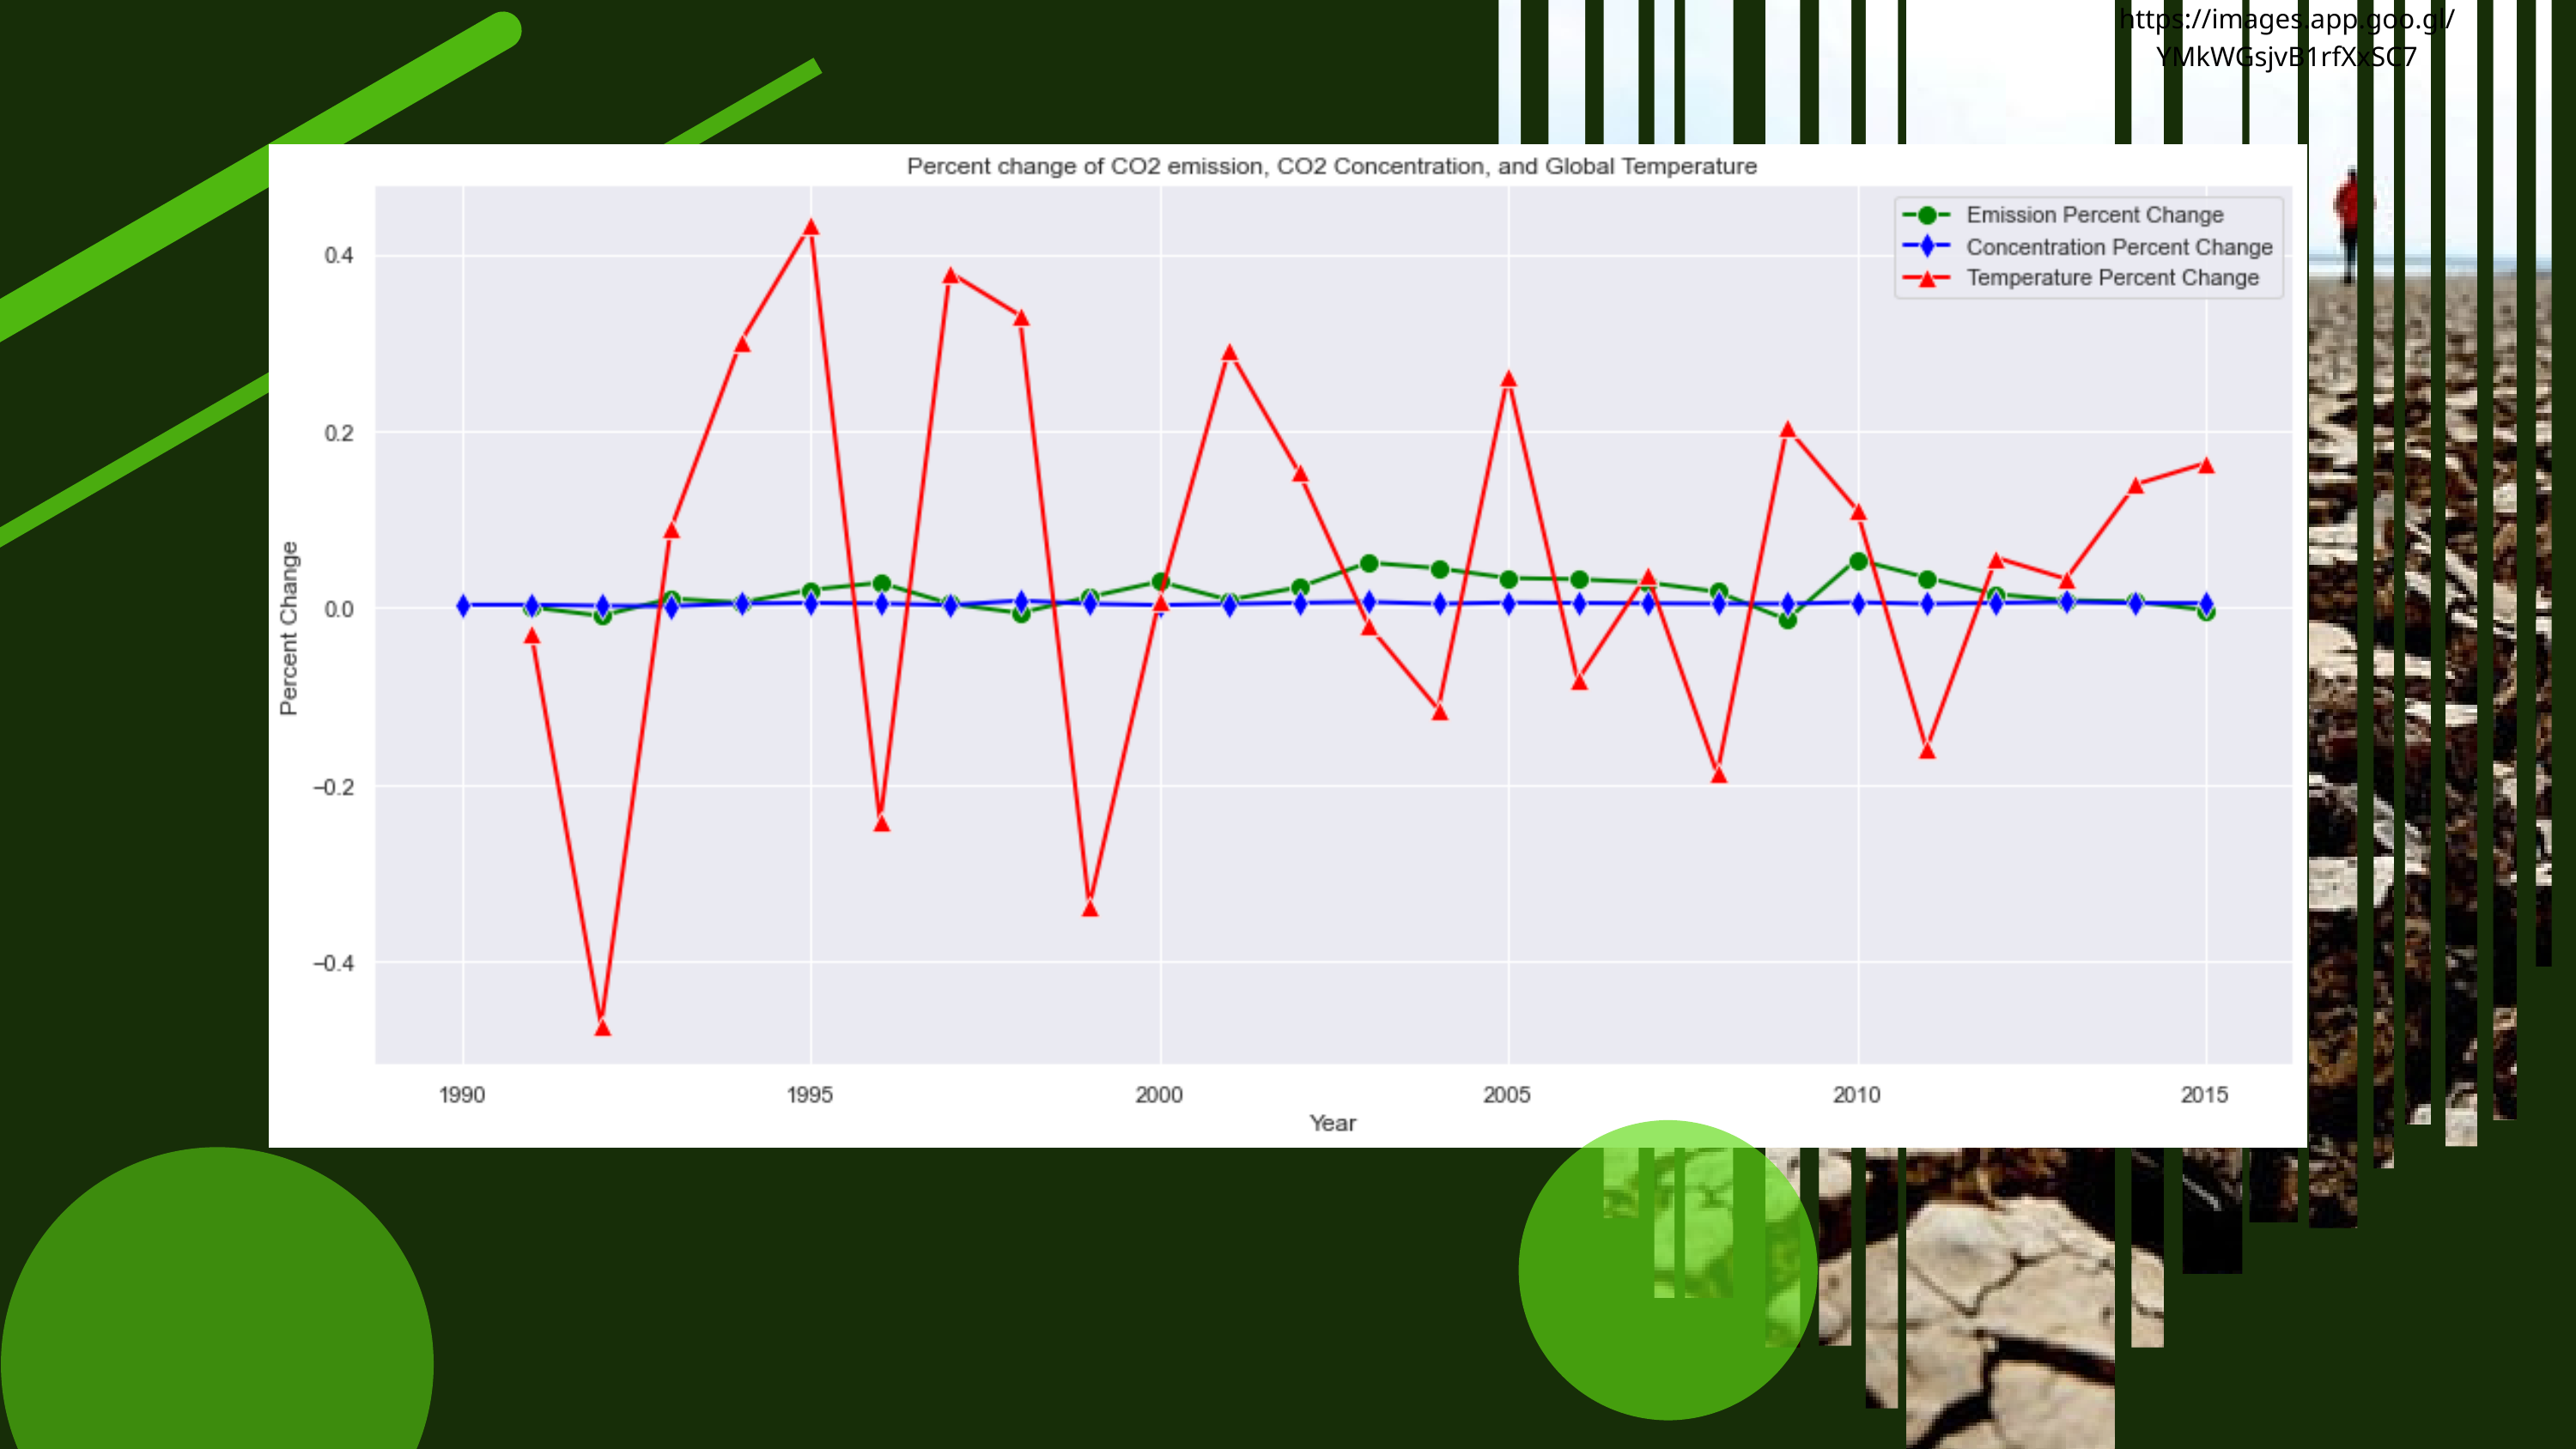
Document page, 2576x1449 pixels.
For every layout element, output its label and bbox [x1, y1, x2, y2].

text_box [0, 1147, 435, 1449]
text_box [1517, 1119, 1819, 1421]
text_box [1498, 0, 2552, 1449]
picture [269, 144, 2307, 1148]
